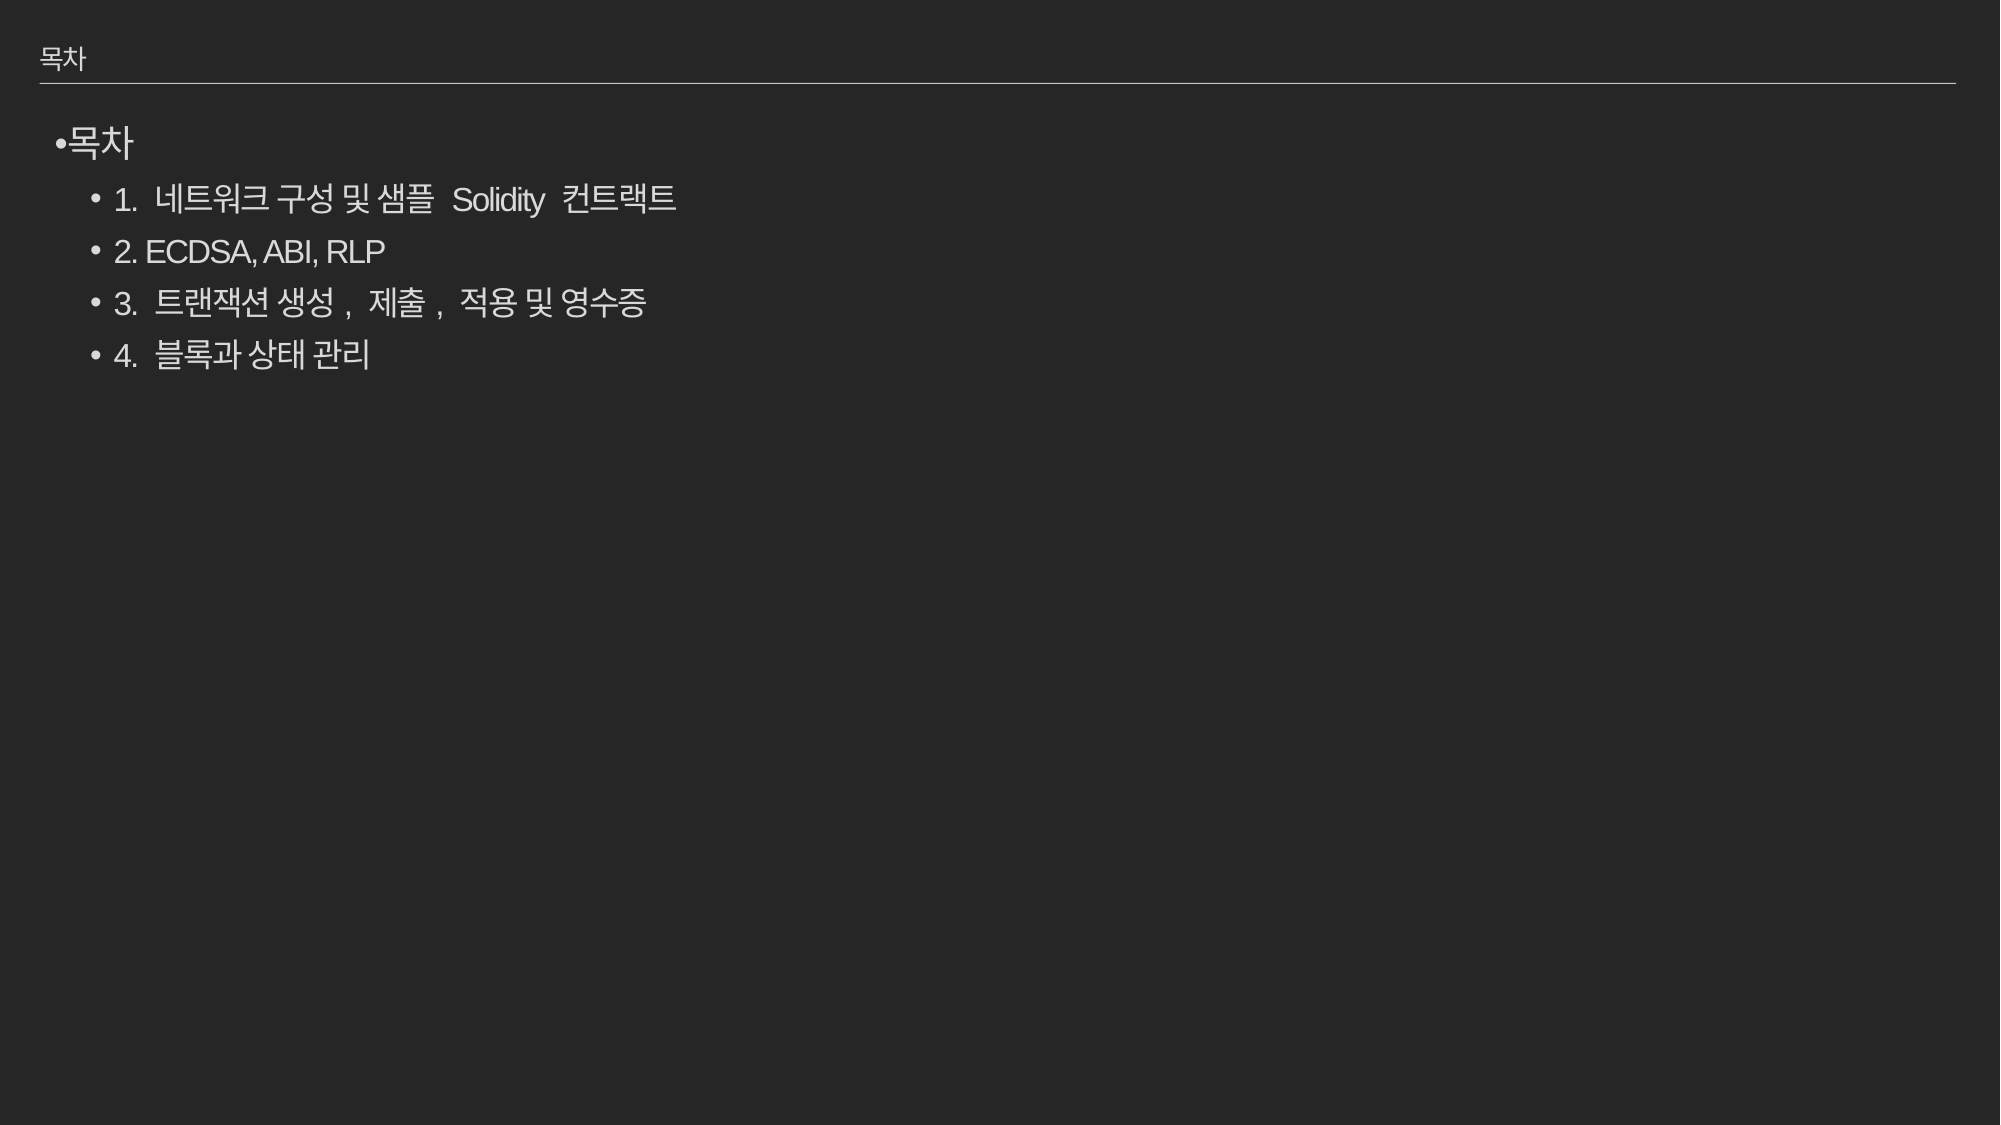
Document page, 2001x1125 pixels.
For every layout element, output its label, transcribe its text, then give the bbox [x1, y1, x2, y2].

list 목차 1. 네트워크 구성 및 샘플 Solidity 컨트랙트 2. ECDSA, ABI, RLP 3. 트랜잭션 생성, 제출, 적용 및 영수증 4. 블록과 상태 관리 [39, 110, 1957, 825]
title 목차 [39, 31, 1961, 84]
